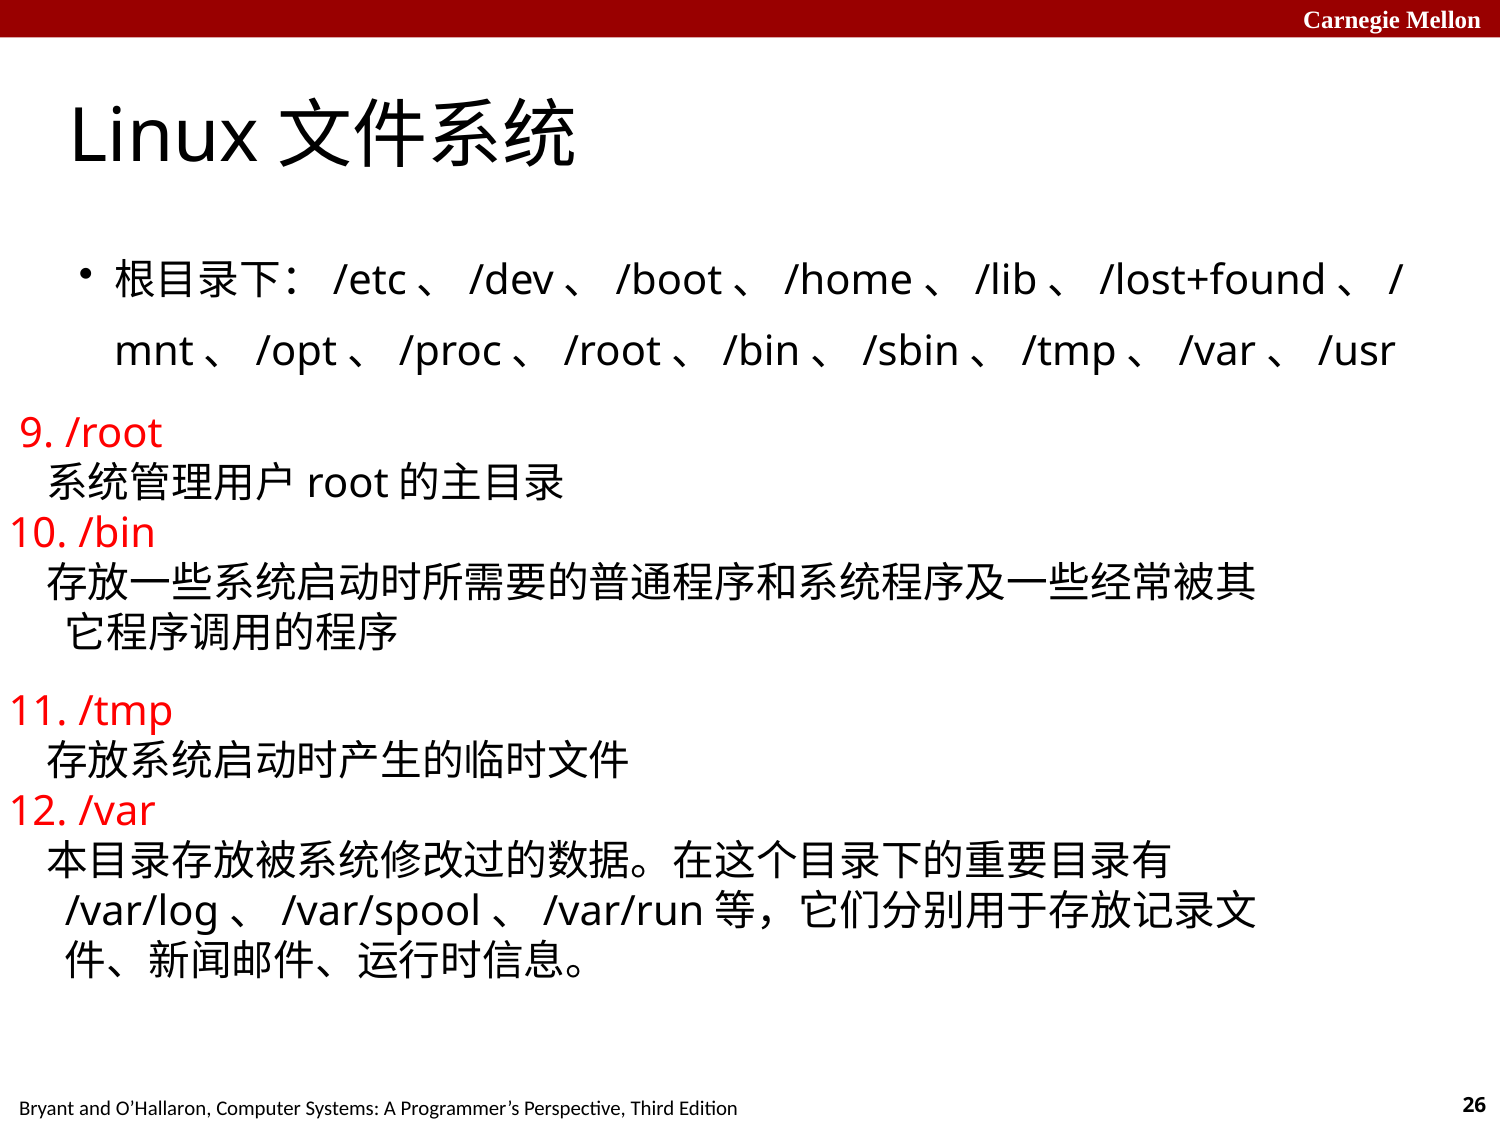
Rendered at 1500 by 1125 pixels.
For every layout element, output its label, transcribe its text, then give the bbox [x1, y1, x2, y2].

title Linux文件系统 [62, 41, 1438, 222]
text_box 11. /tmp 存放系统启动时产生的临时文件 12. /var 本目录存放被系统修改过的数据。在这个目录下的重要目录有 /var/log、/var/spool、/var/run等，它们分别用于存放记录文件、新闻邮件、运行时信息。 [0, 676, 1282, 992]
text_box 根目录下：/etc、/dev、/boot、/home、/lib、/lost+found、/mnt、/opt、/proc、/root、/bin、/sbin、/tmp、/var、/usr [64, 225, 1500, 381]
text_box 9. /root 系统管理用户root的主目录 10. /bin 存放一些系统启动时所需要的普通程序和系统程序及一些经常被其它程序调用的程序 [0, 398, 1282, 663]
